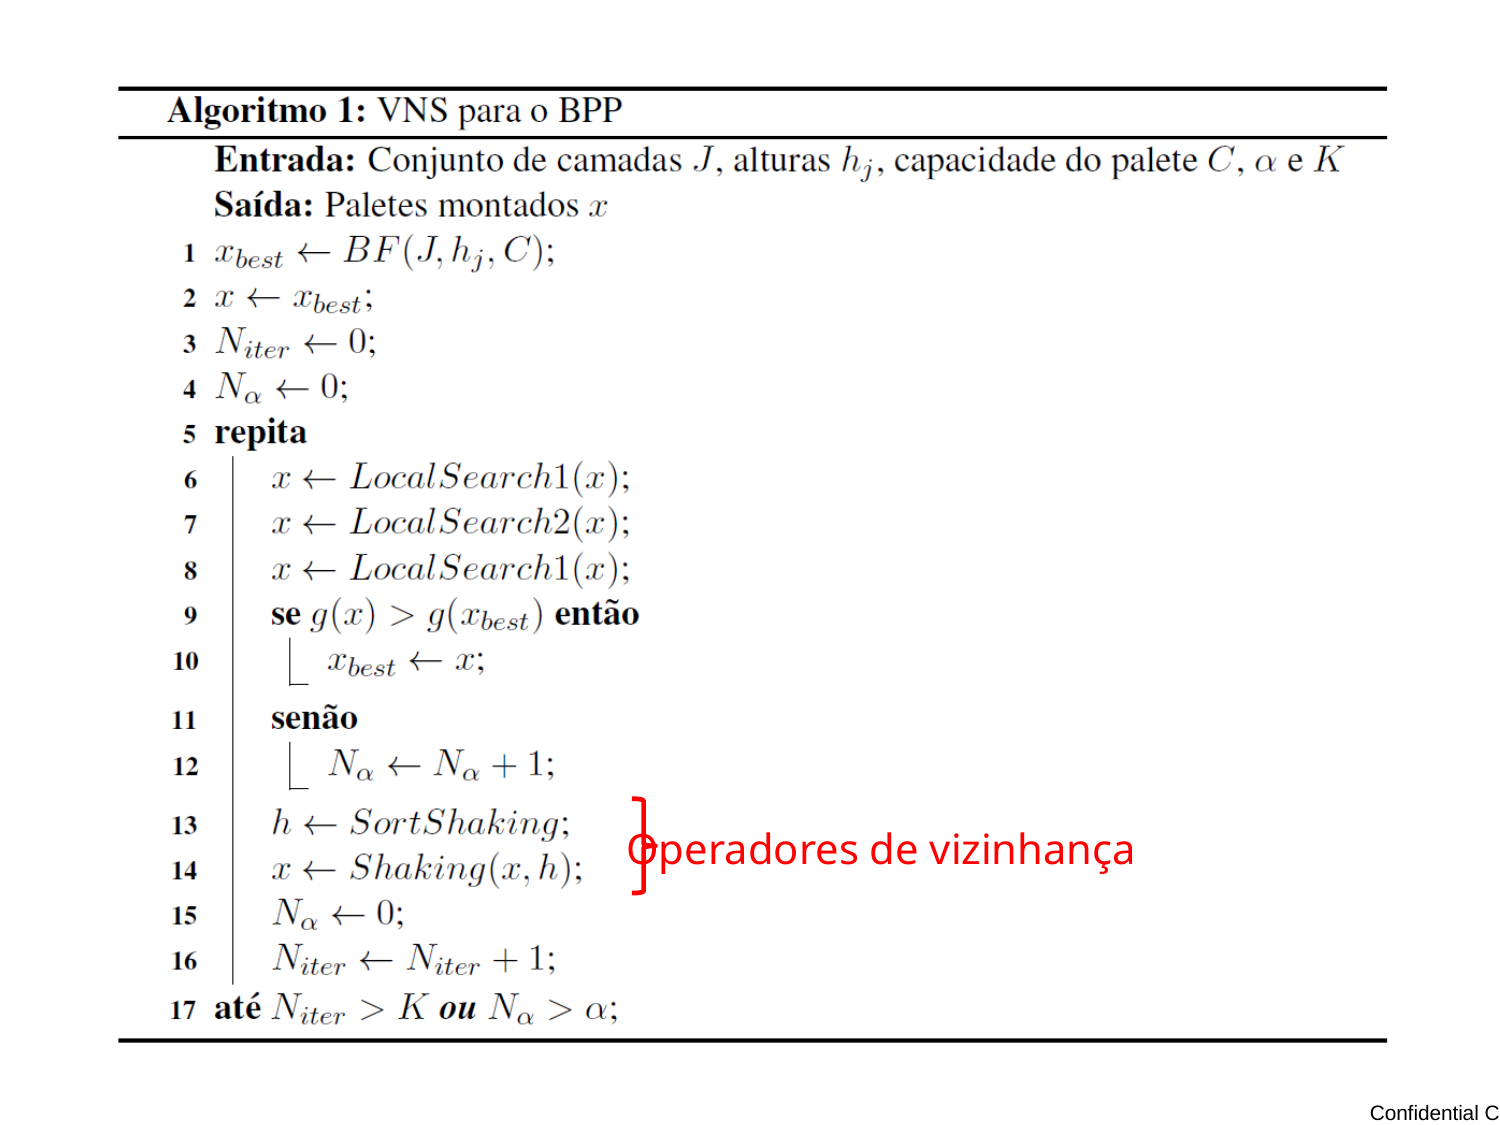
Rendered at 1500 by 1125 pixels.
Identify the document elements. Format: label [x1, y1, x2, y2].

picture [112, 77, 1388, 1047]
